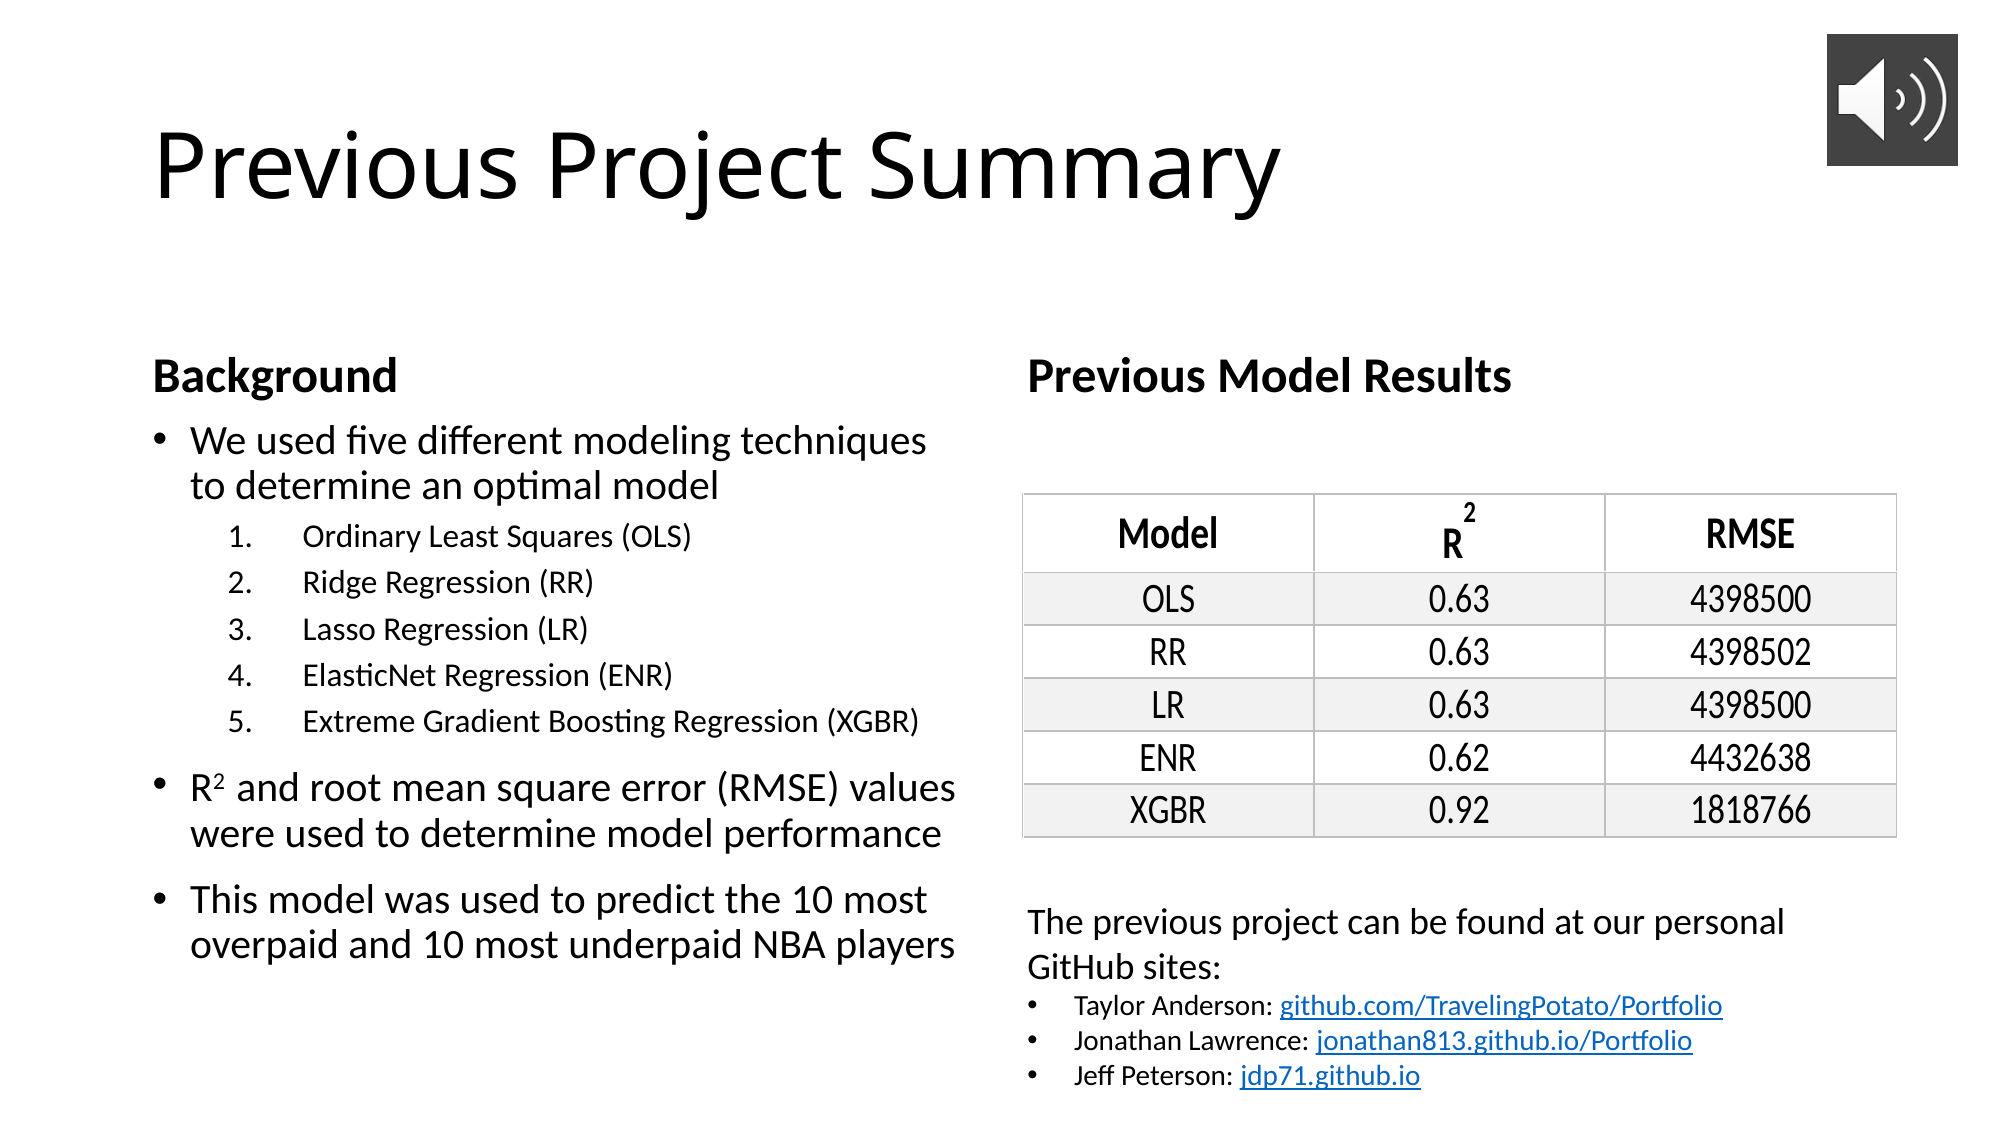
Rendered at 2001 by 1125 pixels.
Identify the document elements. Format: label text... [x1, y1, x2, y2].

list We used five different modeling techniques to determine an optimal model Ordinary Least Squares (OLS) Ridge Regression (RR) Lasso Regression (LR) ElasticNet Regression (ENR) Extreme Gradient Boosting Regression (XGBR) R2 and root mean square error (RMSE) values were used to determine model performance This model was used to predict the 10 most overpaid and 10 most underpaid NBA players [137, 410, 984, 1055]
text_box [730, 493, 2000, 923]
title Previous Project Summary [137, 59, 1863, 278]
picture [1825, 33, 1960, 167]
list Background [137, 275, 984, 410]
text_box The previous project can be found at our personal GitHub sites: Taylor Anderson: github.com/TravelingPotato/Portfolio Jonathan Lawrence: jonathan813.github.io/Portfolio Jeff Peterson: jdp71.github.io [1012, 923, 1826, 1099]
list Previous Model Results [1012, 275, 1863, 411]
